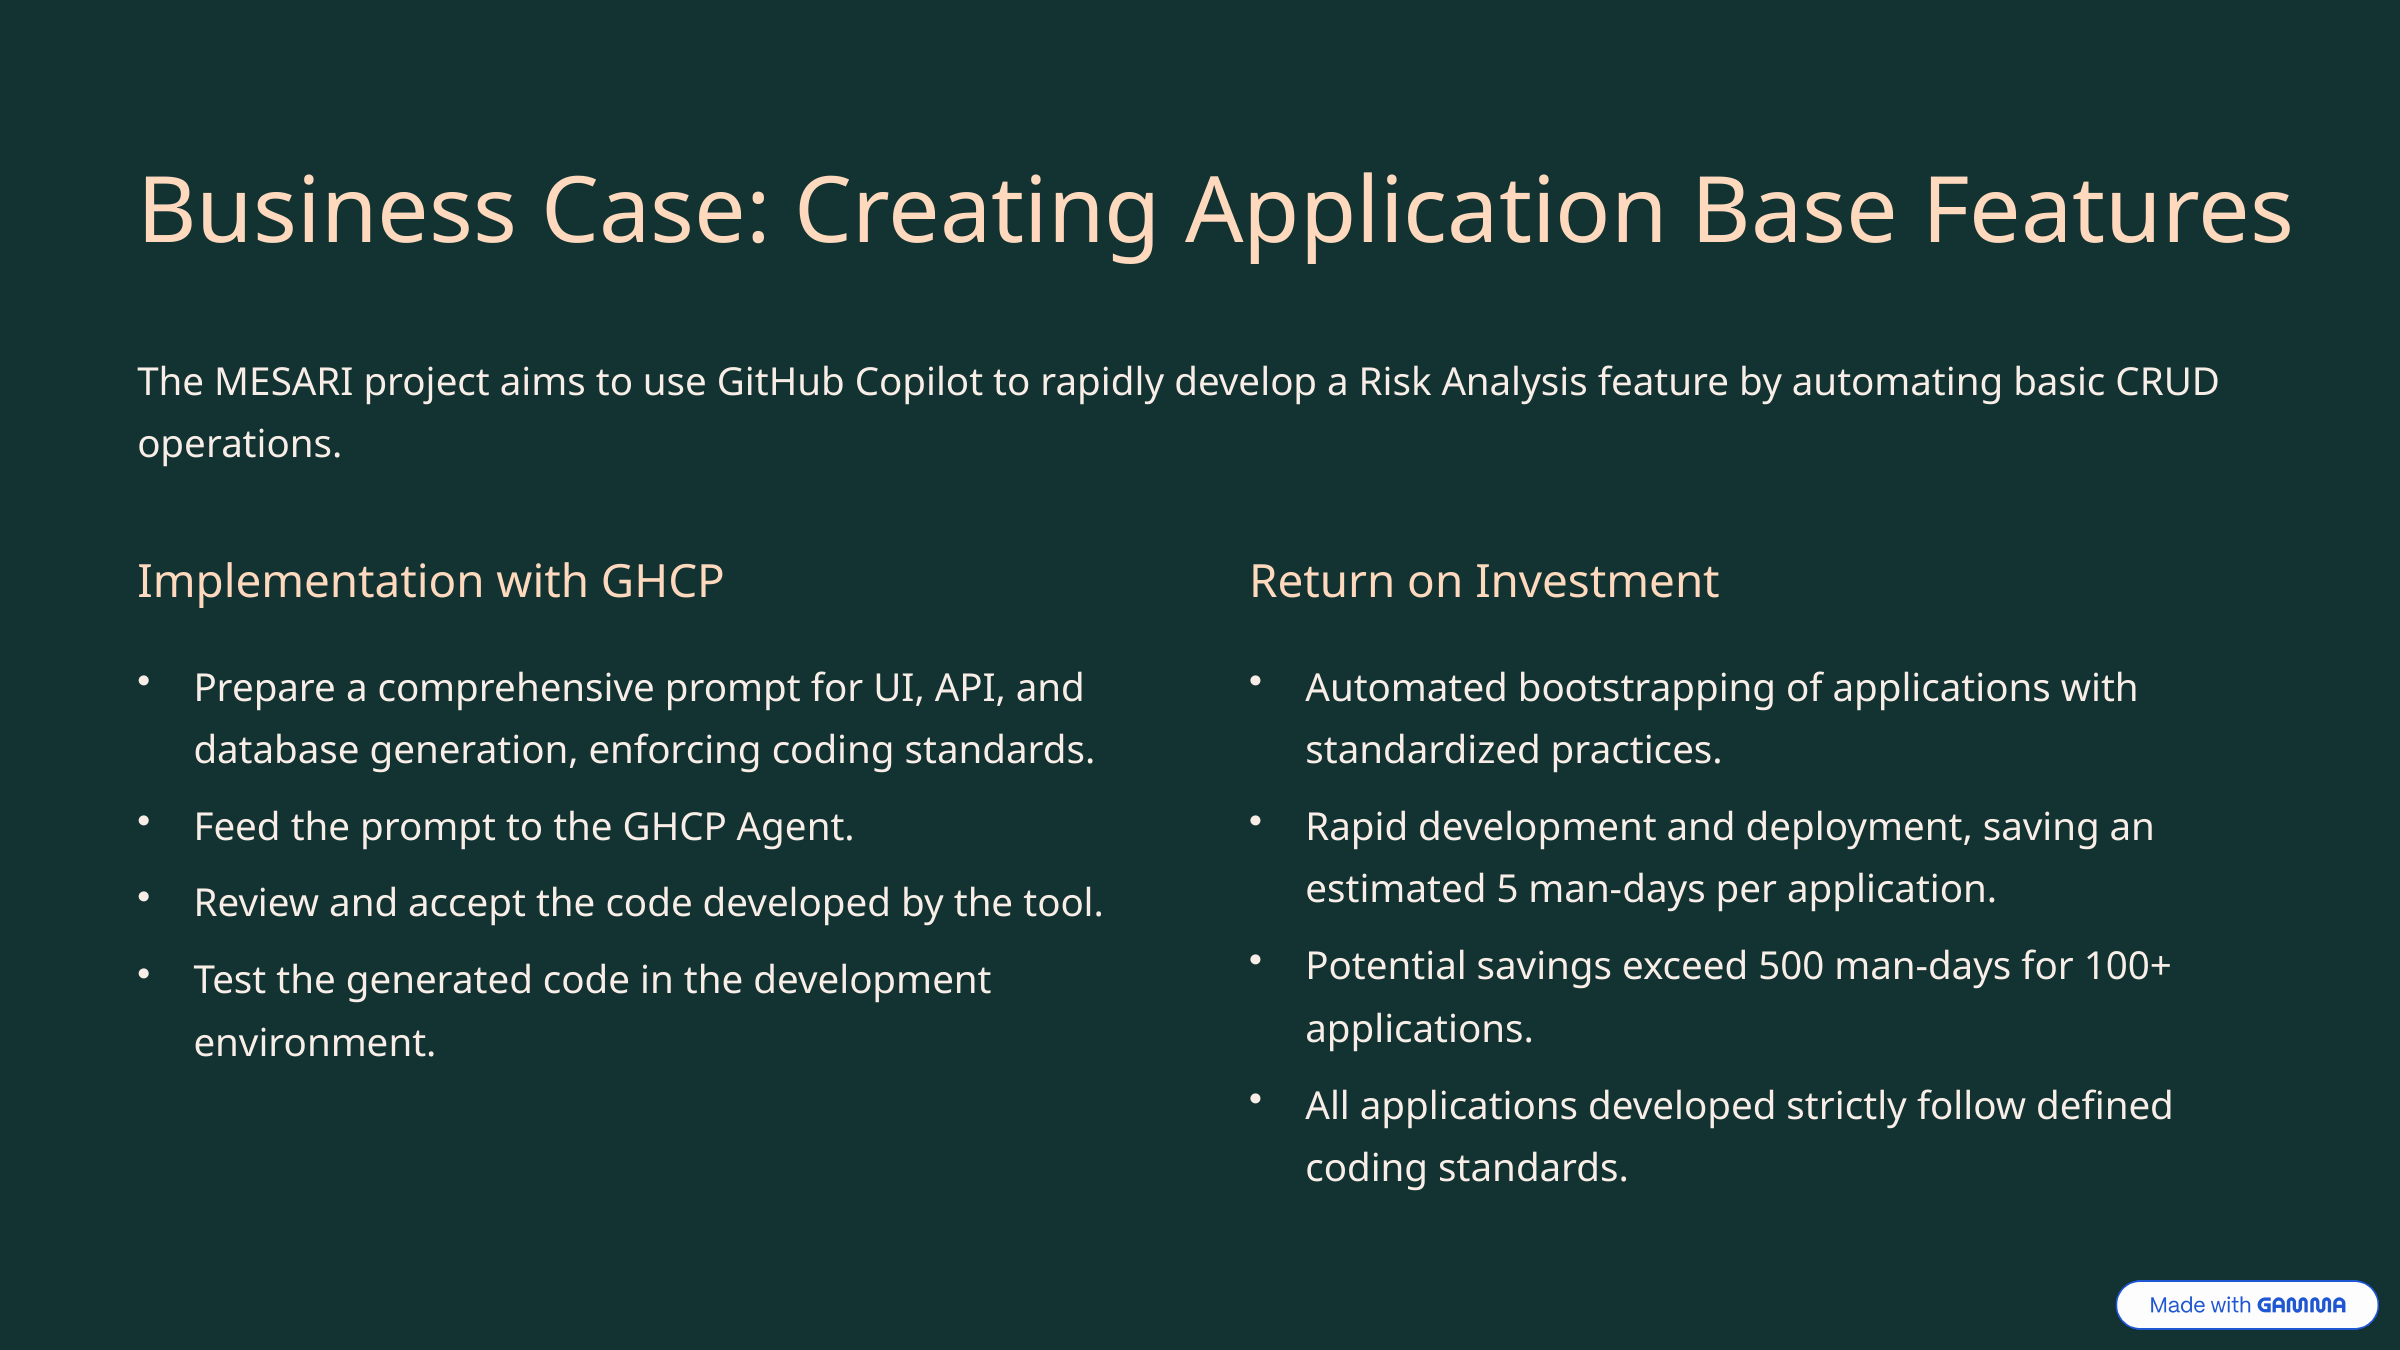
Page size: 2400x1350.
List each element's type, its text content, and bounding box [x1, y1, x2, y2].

text_box All applications developed strictly follow defined coding standards. [1249, 1064, 2264, 1190]
text_box Feed the prompt to the GHCP Agent. [137, 785, 1152, 849]
text_box The MESARI project aims to use GitHub Copilot to rapidly develop a Risk Analysis feature by automating basic CRUD operations. [137, 340, 2263, 466]
text_box Potential savings exceed 500 man-days for 100+ applications. [1249, 924, 2264, 1051]
text_box Business Case: Creating Application Base Features [137, 146, 2195, 262]
text_box Prepare a comprehensive prompt for UI, API, and database generation, enforcing coding standards. [137, 646, 1152, 772]
text_box Rapid development and deployment, saving an estimated 5 man-days per application. [1249, 785, 2264, 912]
text_box Implementation with GHCP [137, 549, 713, 607]
text_box Return on Investment [1249, 549, 1712, 607]
text_box Test the generated code in the development environment. [137, 938, 1152, 1065]
text_box Review and accept the code developed by the tool. [137, 862, 1152, 925]
text_box Automated bootstrapping of applications with standardized practices. [1249, 646, 2264, 772]
picture [2106, 1271, 2389, 1339]
